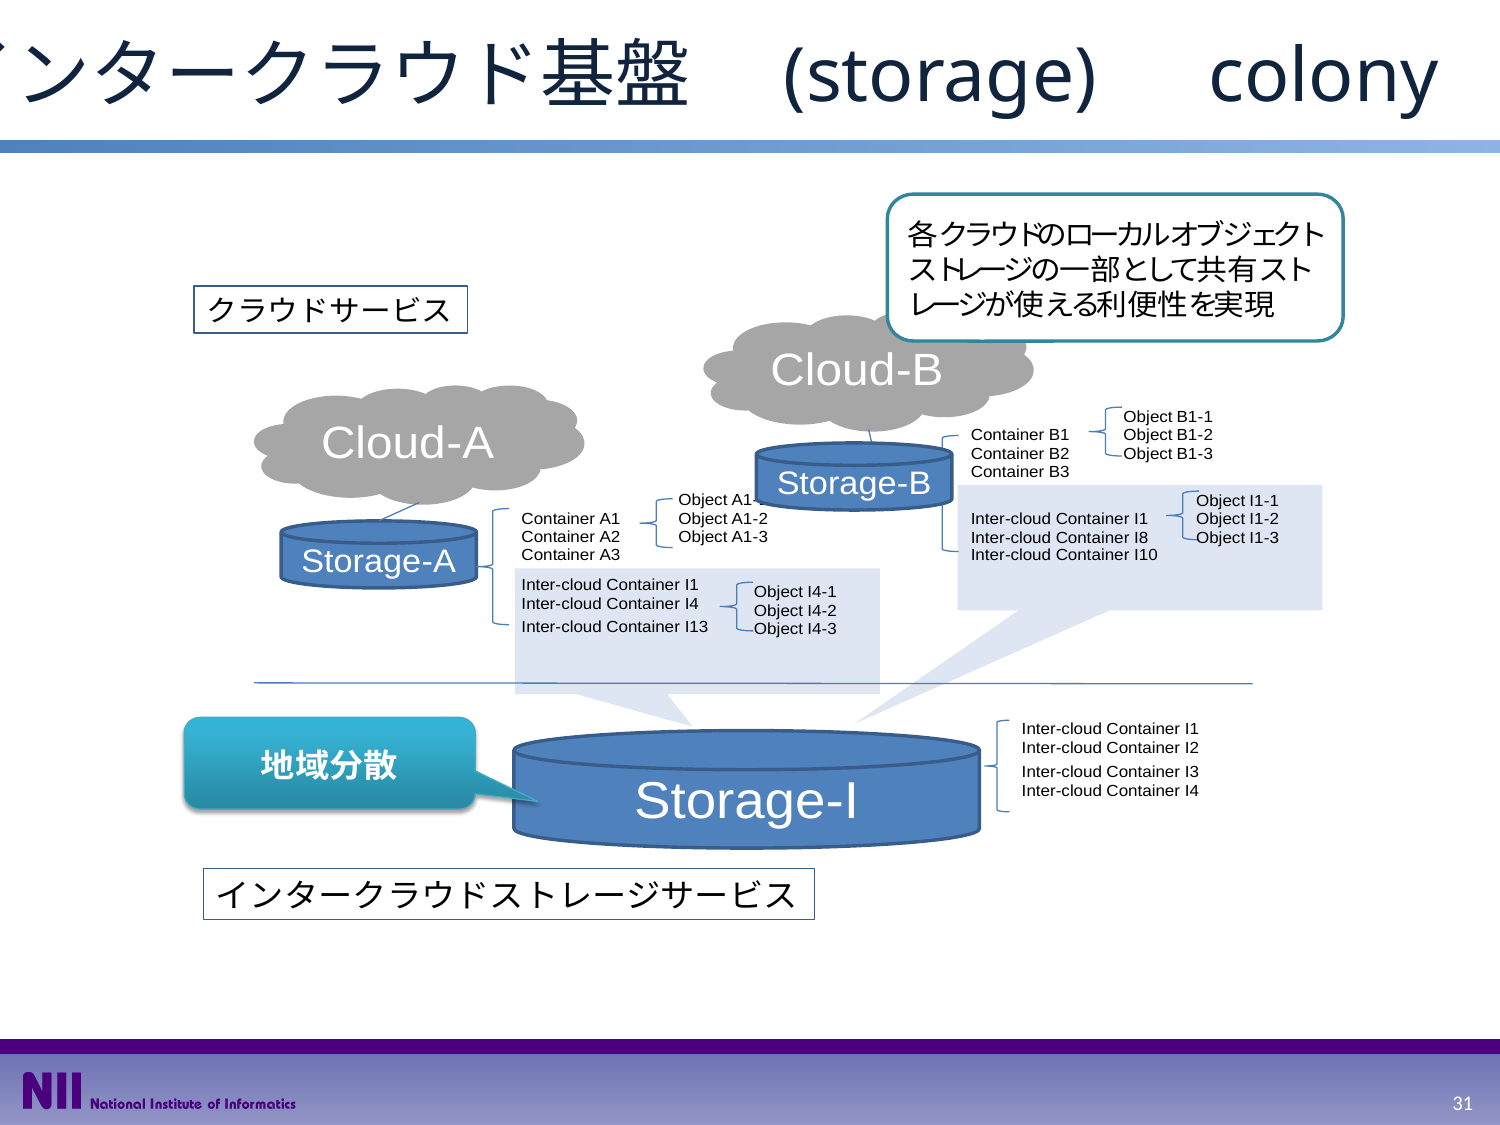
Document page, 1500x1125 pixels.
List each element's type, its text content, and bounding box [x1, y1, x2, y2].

slide_number 31 [1406, 1089, 1489, 1114]
text_box インタークラウド基盤 (storage) colony [0, 19, 1454, 124]
picture [135, 160, 1368, 1036]
picture [0, 1039, 1500, 1125]
